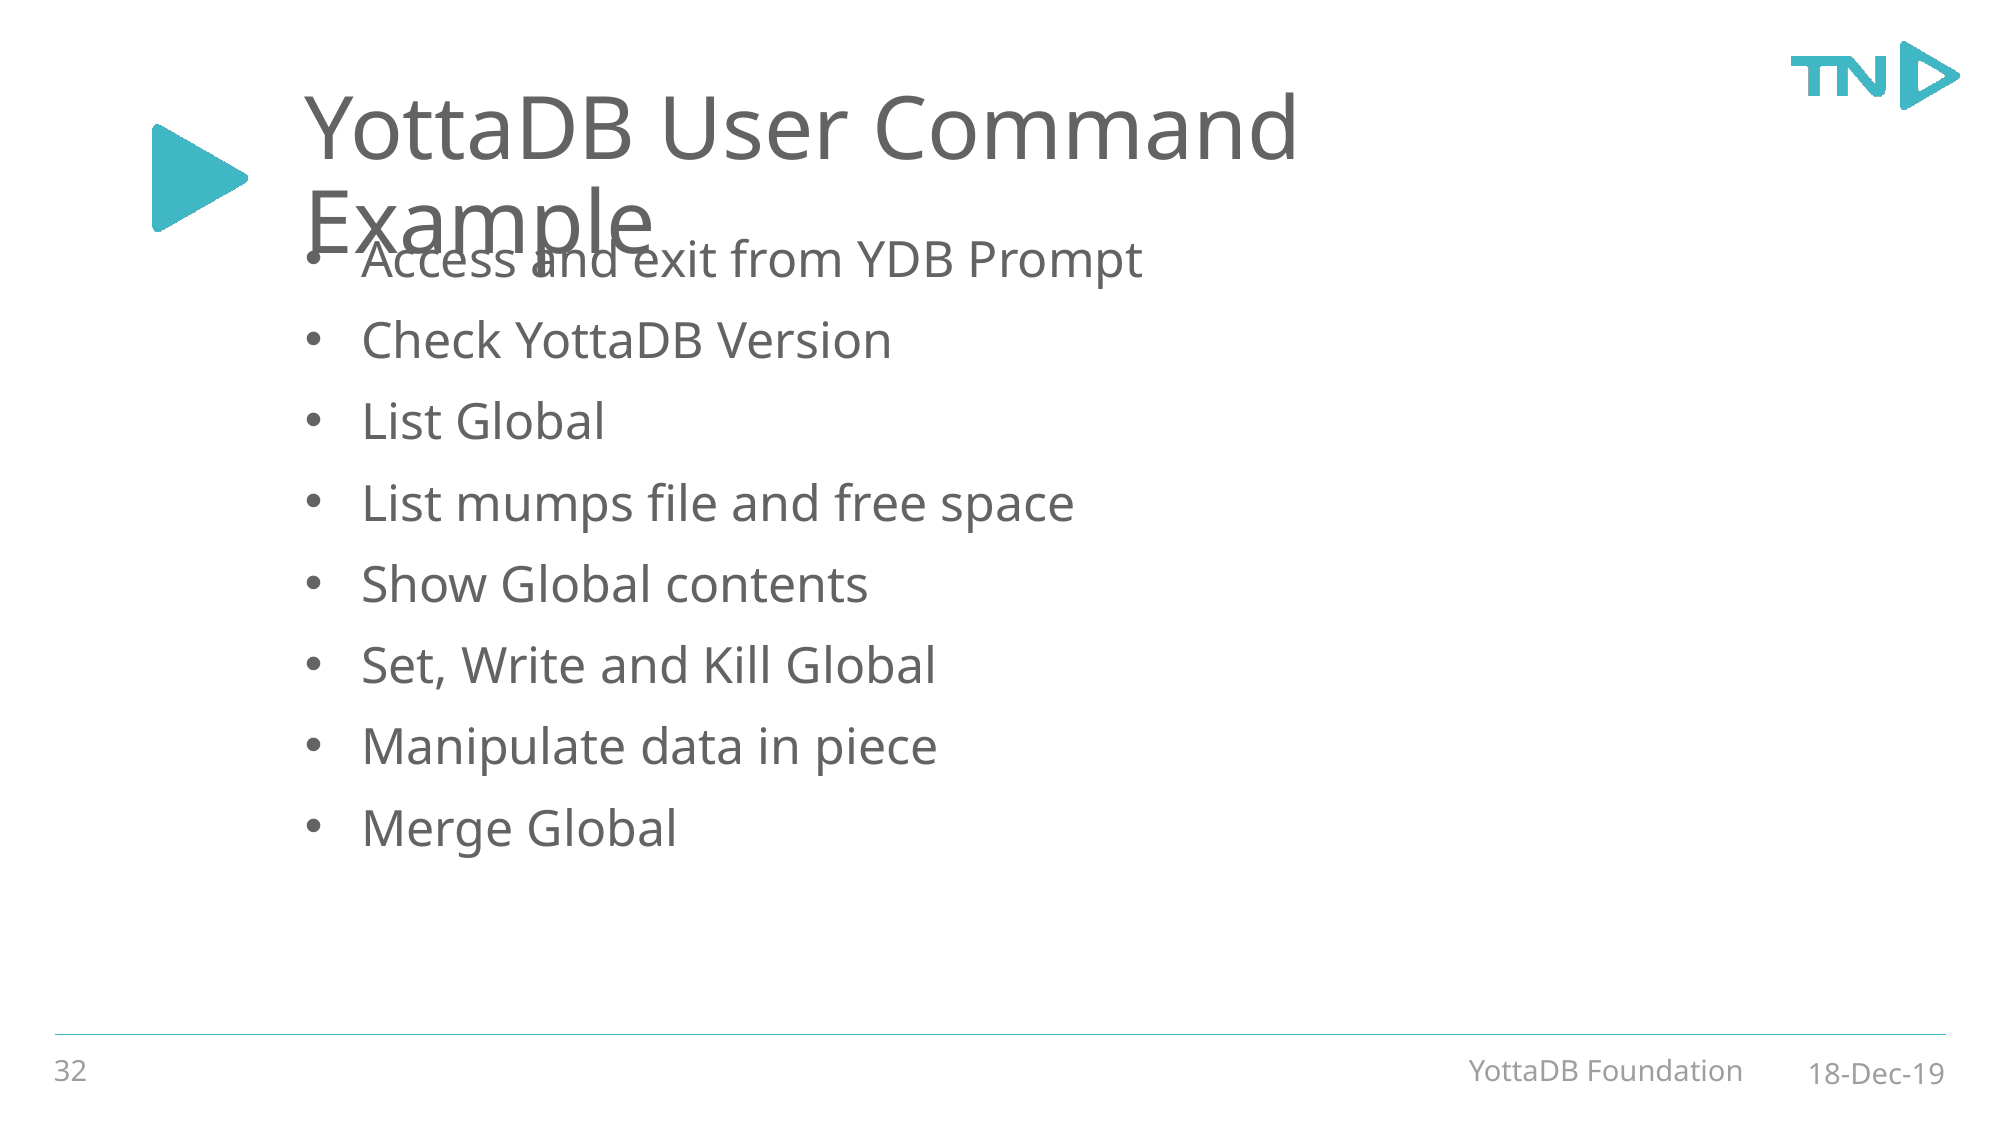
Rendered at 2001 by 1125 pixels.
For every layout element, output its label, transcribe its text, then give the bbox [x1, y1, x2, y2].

slide_number 32 [39, 1042, 156, 1103]
footer YottaDB Foundation [1083, 1042, 1759, 1103]
title YottaDB User Command Example [289, 124, 1590, 231]
list Access and exit from YDB Prompt Check YottaDB Version List Global List mumps file and free space Show Global contents Set, Write and Kill Global Manipulate data in piece Merge Global [289, 231, 1793, 926]
picture [1791, 41, 1960, 110]
picture [152, 124, 248, 232]
slide_number 18-Dec-19 [1762, 1042, 1961, 1103]
